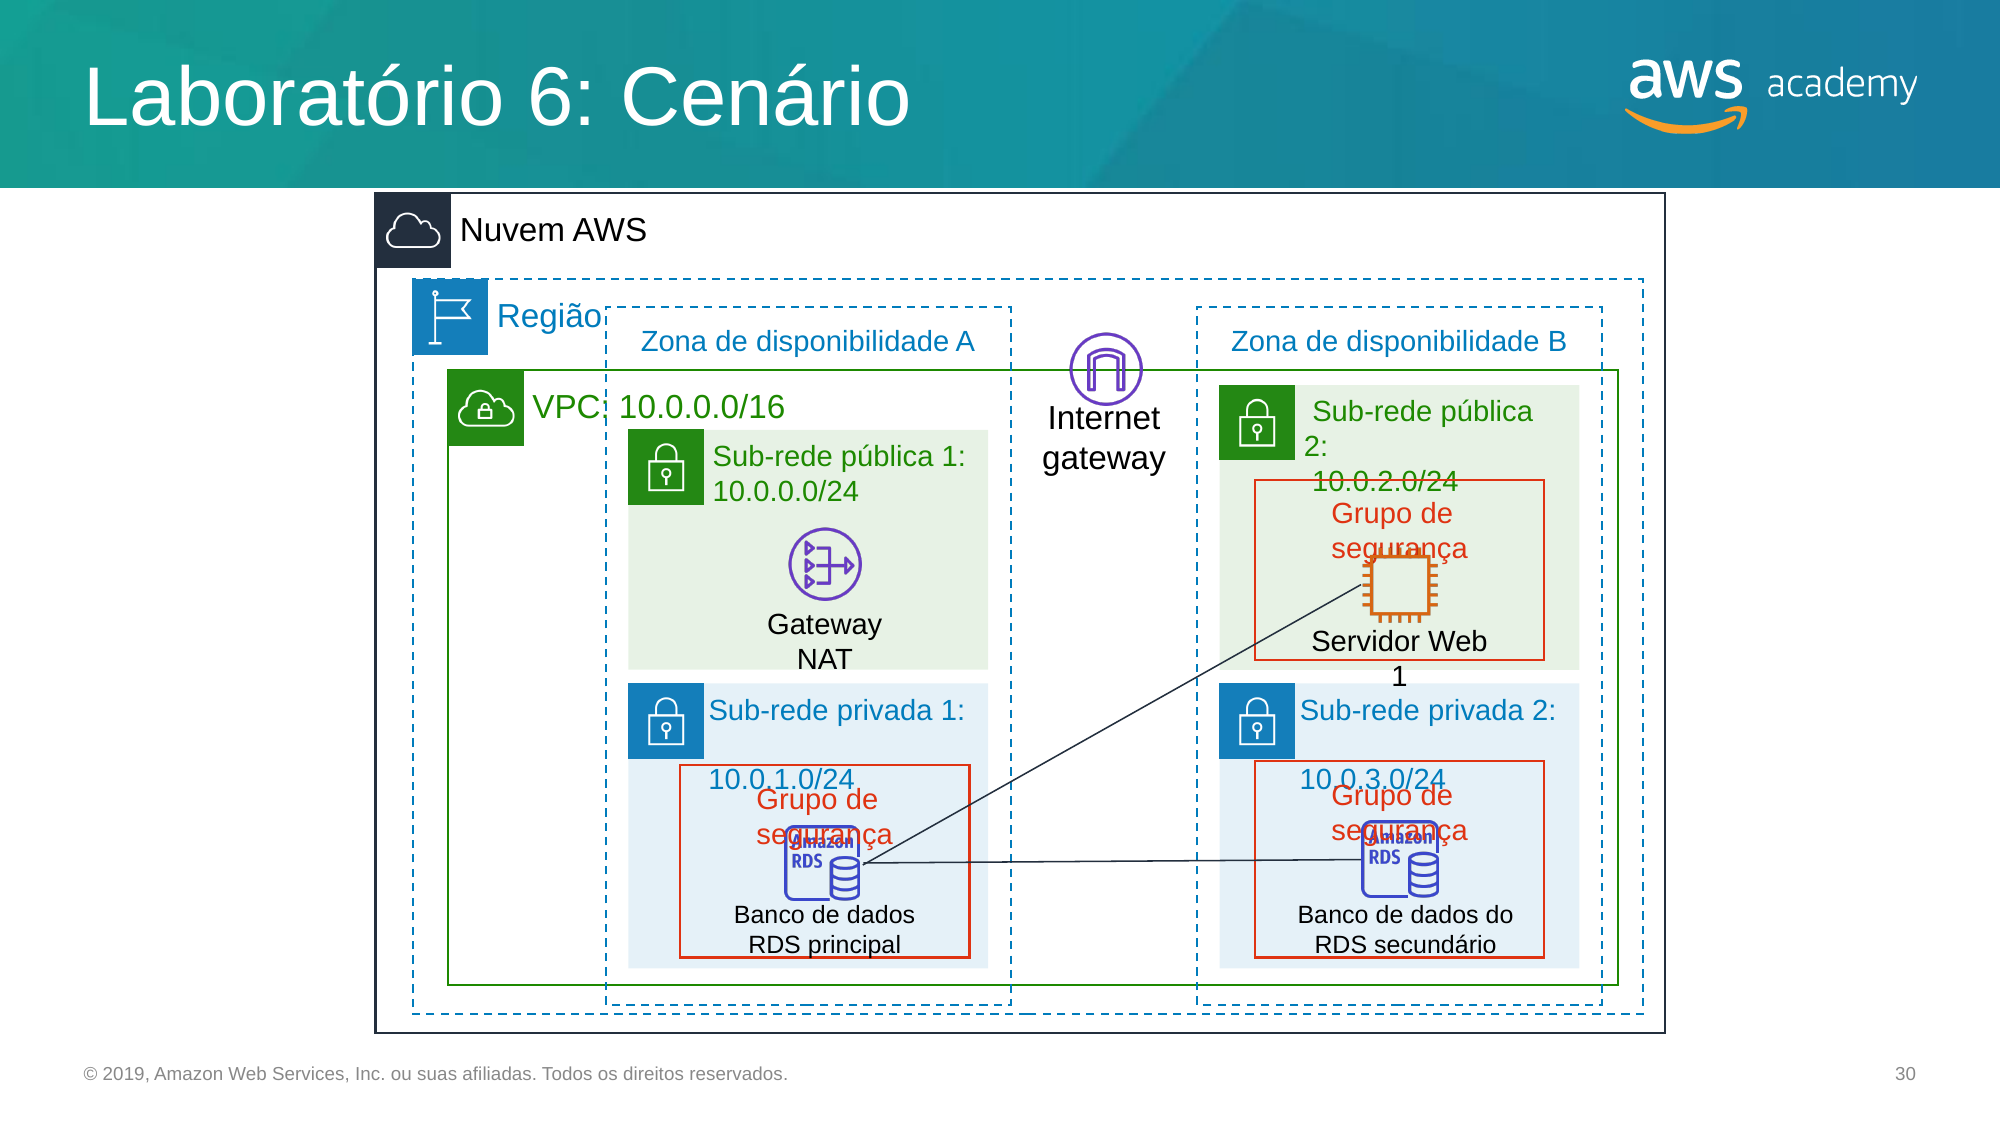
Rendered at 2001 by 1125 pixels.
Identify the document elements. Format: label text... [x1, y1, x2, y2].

footer © 2019, Amazon Web Services, Inc. ou suas afiliadas. Todos os direitos reservados. [68, 1042, 919, 1103]
picture [0, 0, 2000, 188]
title Laboratório 6: Cenário [68, 59, 1551, 138]
slide_number ‹#› [1481, 1042, 1932, 1103]
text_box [375, 192, 1666, 1033]
